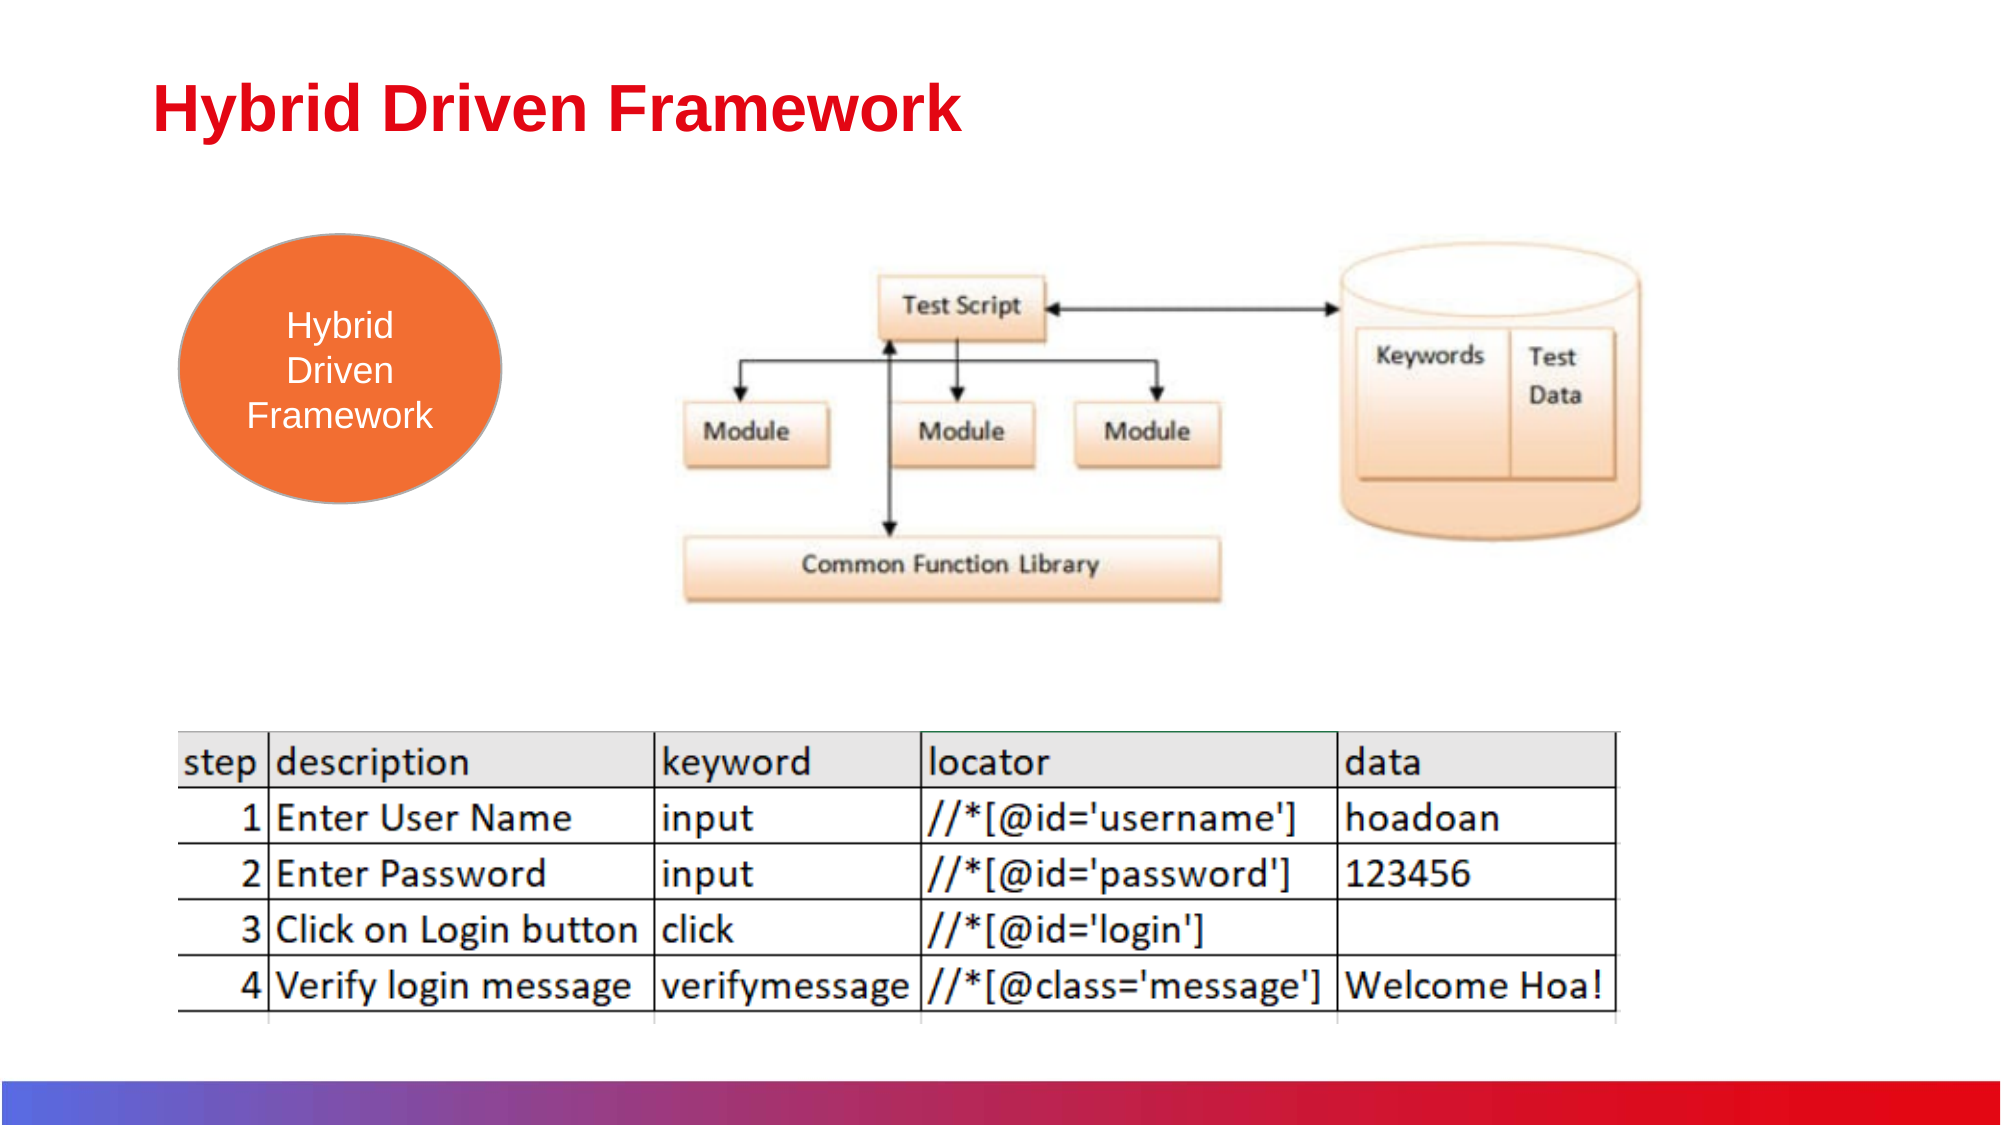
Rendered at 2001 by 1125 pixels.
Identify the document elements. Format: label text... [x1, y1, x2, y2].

title Hybrid Driven Framework [137, 66, 1863, 155]
text_box Hybrid Driven Framework [177, 233, 503, 505]
picture [0, 0, 2001, 1125]
